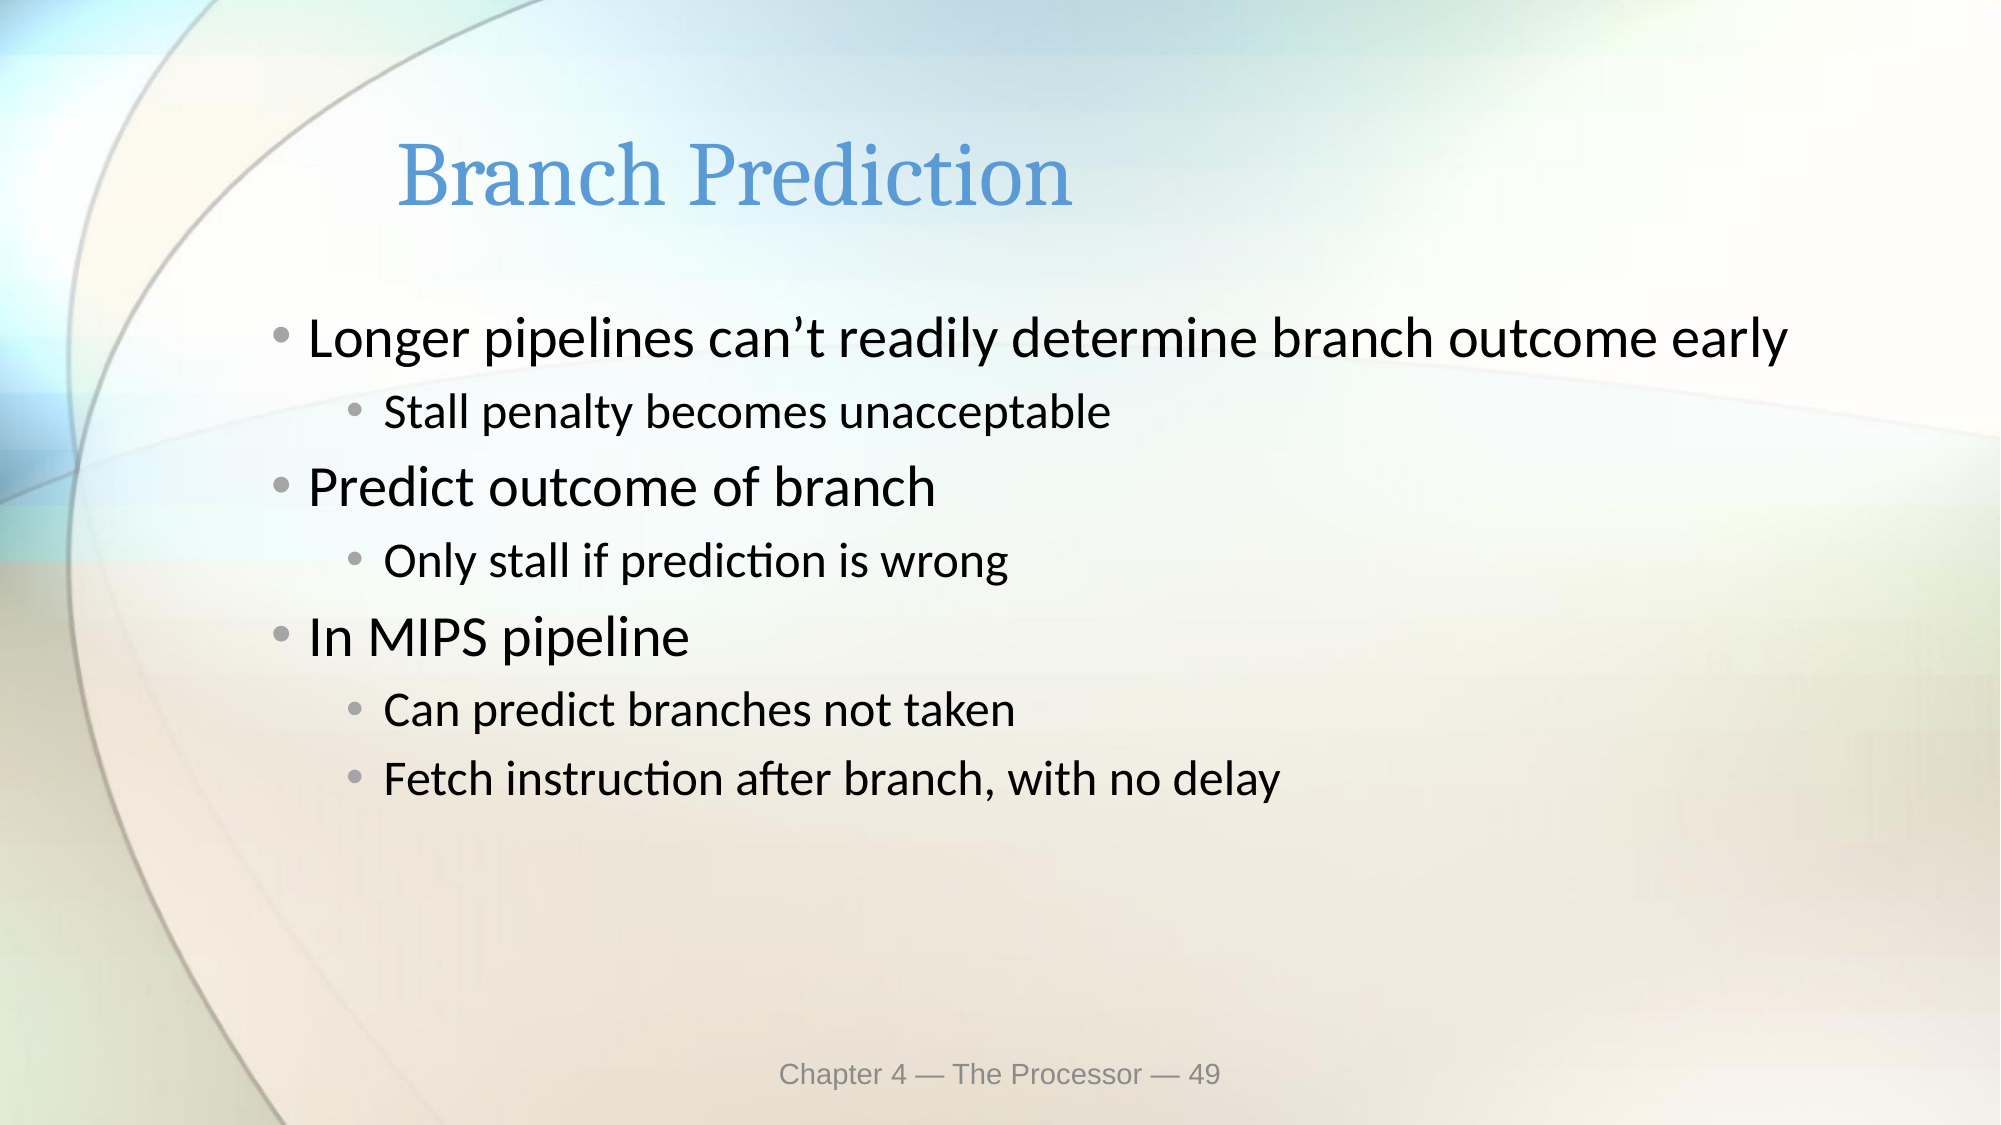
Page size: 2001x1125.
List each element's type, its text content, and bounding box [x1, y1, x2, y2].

footer Chapter 4 — The Processor — 49 [762, 1042, 1238, 1103]
picture [0, 0, 2001, 1125]
list Longer pipelines can’t readily determine branch outcome early Stall penalty becomes unacceptable Predict outcome of branch Only stall if prediction is wrong In MIPS pipeline Can predict branches not taken Fetch instruction after branch, with no delay [256, 299, 1863, 1014]
title Branch Prediction [381, 59, 1863, 278]
